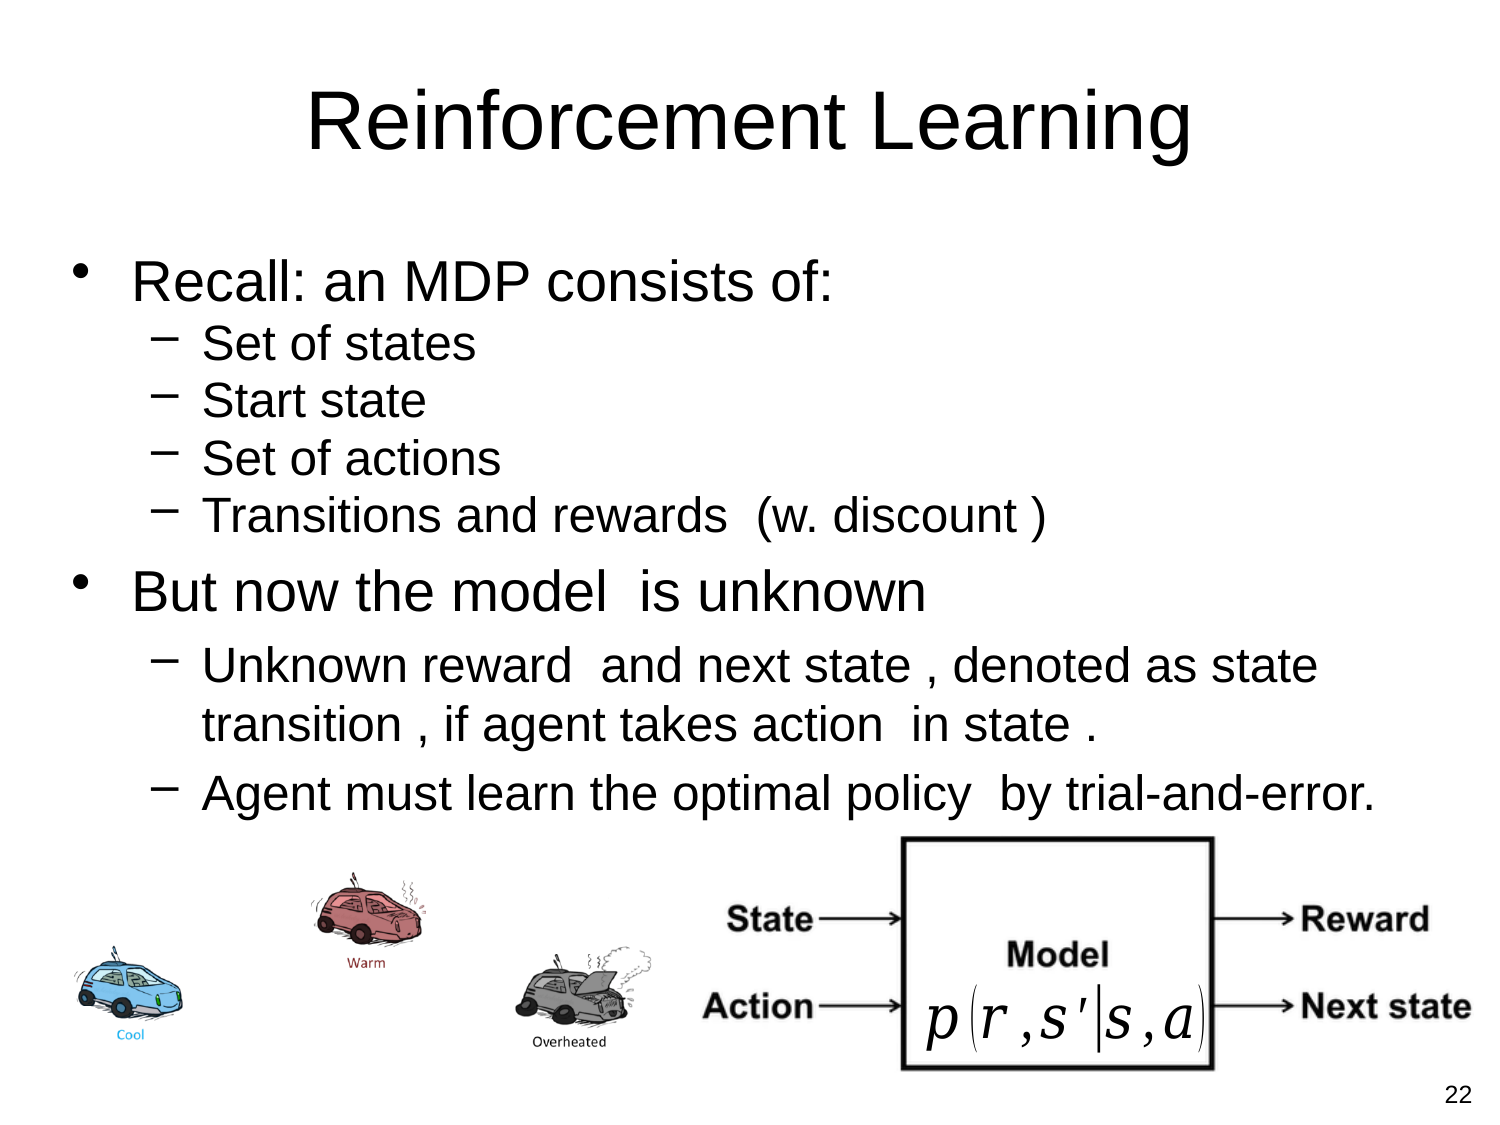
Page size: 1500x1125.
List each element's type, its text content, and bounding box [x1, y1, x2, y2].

picture [607, 835, 657, 1081]
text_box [0, 811, 607, 1113]
title Reinforcement Learning [74, 44, 1426, 188]
slide_number 22 [1137, 1070, 1488, 1112]
picture [700, 835, 1474, 1073]
